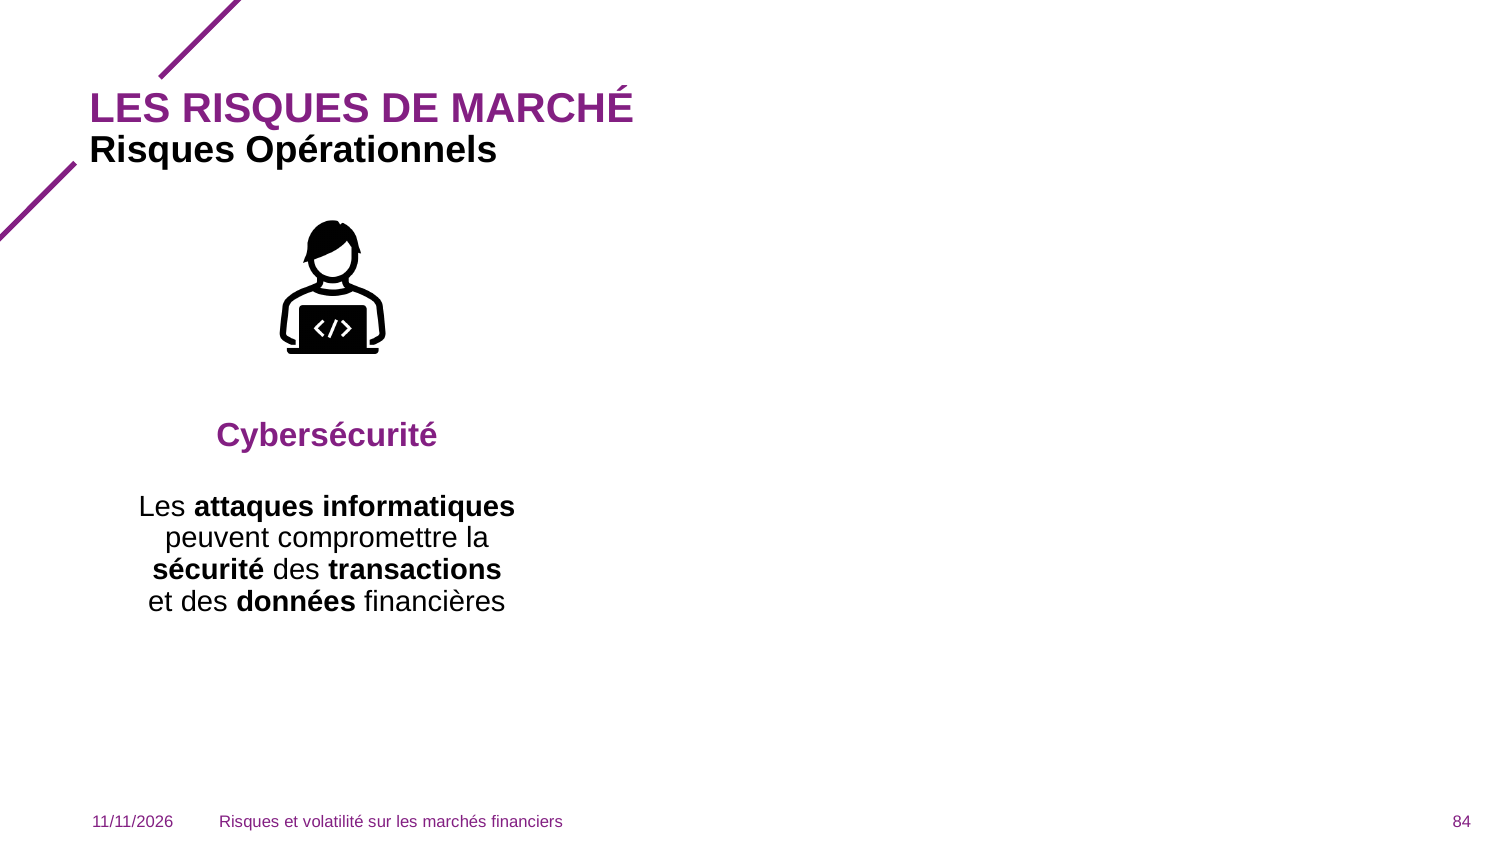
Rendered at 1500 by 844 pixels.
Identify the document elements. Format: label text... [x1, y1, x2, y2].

list Risques Opérationnels [74, 132, 1385, 220]
picture [257, 206, 408, 357]
slide_number 84 [1387, 797, 1487, 844]
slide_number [77, 797, 205, 844]
title Les risques de marché [74, 86, 1385, 132]
list Cybersécurité Les attaques informatiques peuvent compromettre la sécurité des transactions et des données financières [121, 374, 533, 661]
footer Risques et volatilité sur les marchés financiers [205, 797, 1385, 844]
